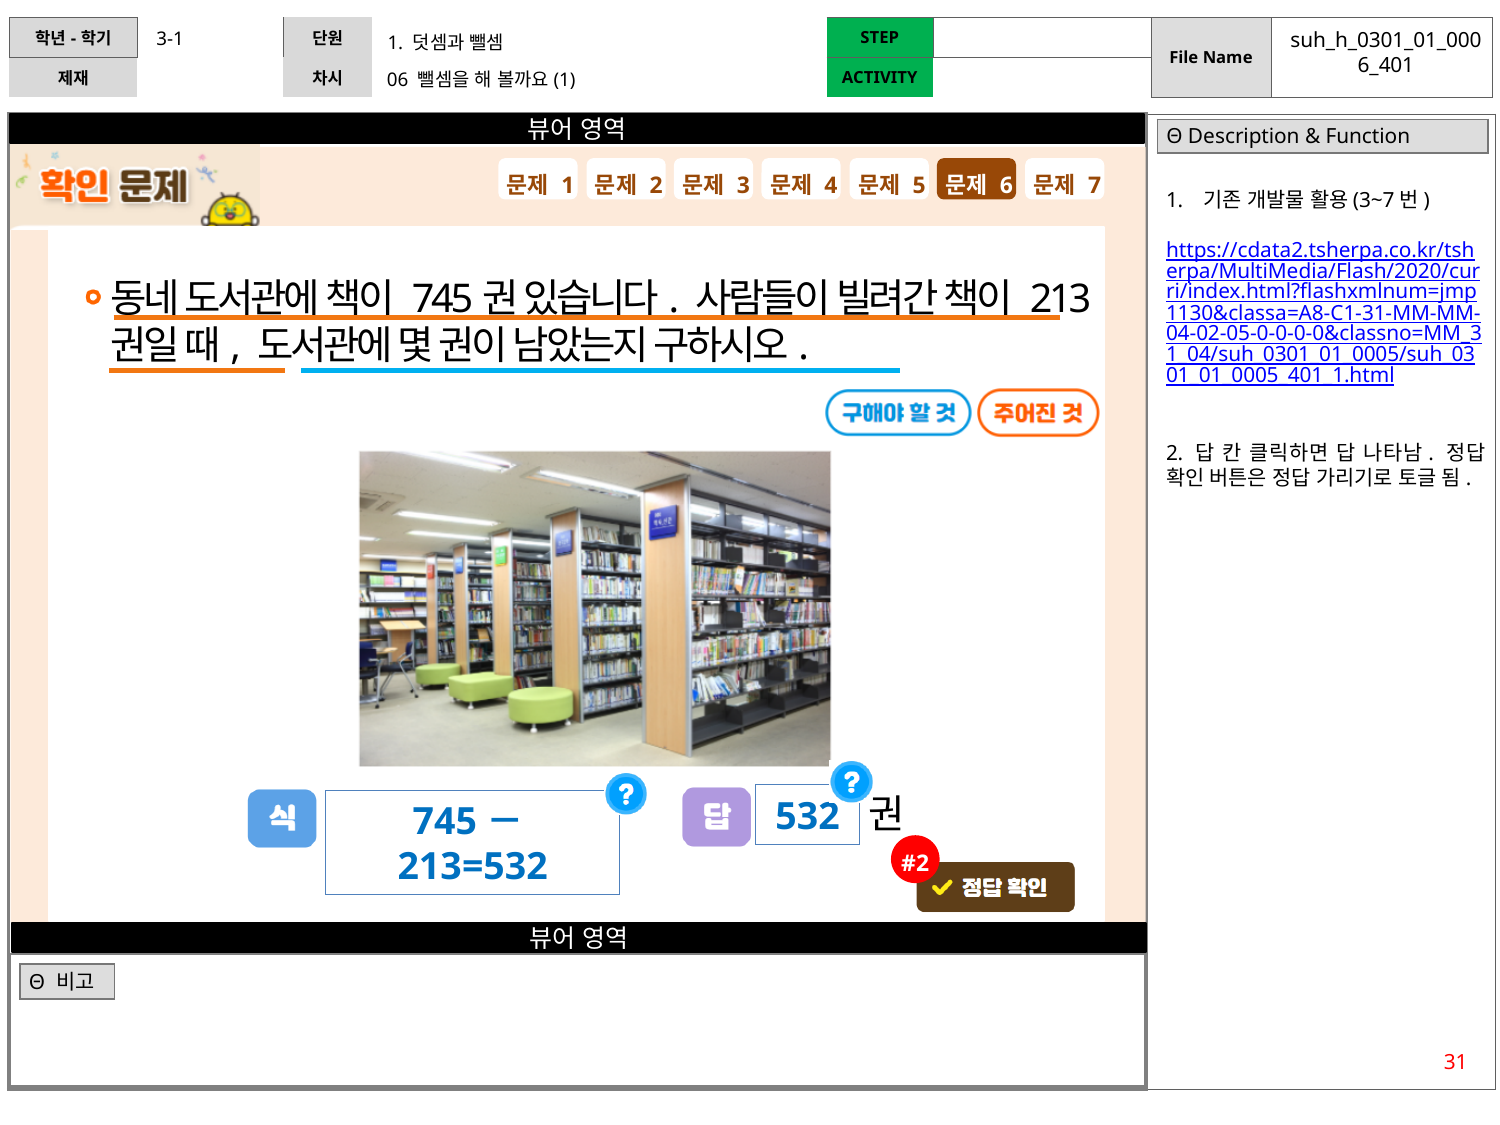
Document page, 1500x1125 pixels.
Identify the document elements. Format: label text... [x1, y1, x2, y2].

text_box 문제 4 [777, 149, 865, 205]
text_box #2 [888, 844, 942, 885]
picture [82, 285, 103, 307]
picture [677, 784, 754, 850]
picture [976, 386, 1101, 440]
text_box 문제 6 [953, 149, 1040, 205]
picture [349, 441, 873, 816]
text_box 문제 1 [491, 149, 602, 205]
picture [10, 144, 260, 230]
text_box 문제 7 [1040, 149, 1128, 205]
text_box 동네 도서관에 책이 745권 있습니다. 사람들이 빌려간 책이 213권일 때, 도서관에 몇 권이 남았는지 구하시오. [95, 265, 1112, 375]
text_box 3-1 [141, 18, 284, 55]
text_box 문제 5 [865, 149, 953, 205]
text_box suh_h_0301_01_0006_401 [1271, 18, 1500, 84]
text_box 06 뺄셈을 해 볼까요(1) [372, 60, 821, 96]
text_box 532 [755, 784, 860, 845]
text_box 745－213=532 [325, 790, 620, 895]
picture [915, 858, 1078, 913]
text_box 기존 개발물 활용(3~7번) https://cdata2.tsherpa.co.kr/tsherpa/MultiMedia/Flash/2020/curri/index.html?flashxmlnum=jmp1130&classa=A8-C1-31-MM-MM-04-02-05-0-0-0-0&classno=MM_31_04/suh_0301_01_0005/suh_0301_01_0005_401_1.html 2. 답 칸 클릭하면 답 나타남. 정답 확인 버튼은 정답 가리기로 토글 됨. [1151, 179, 1500, 397]
text_box 문제 3 [690, 149, 777, 205]
text_box 권 [826, 781, 947, 844]
table_header Θ Description & Function [1158, 120, 1487, 152]
picture [822, 387, 975, 439]
picture [246, 784, 320, 851]
text_box 문제 2 [602, 149, 690, 205]
text_box 1. 덧셈과 뺄셈 [372, 23, 828, 48]
